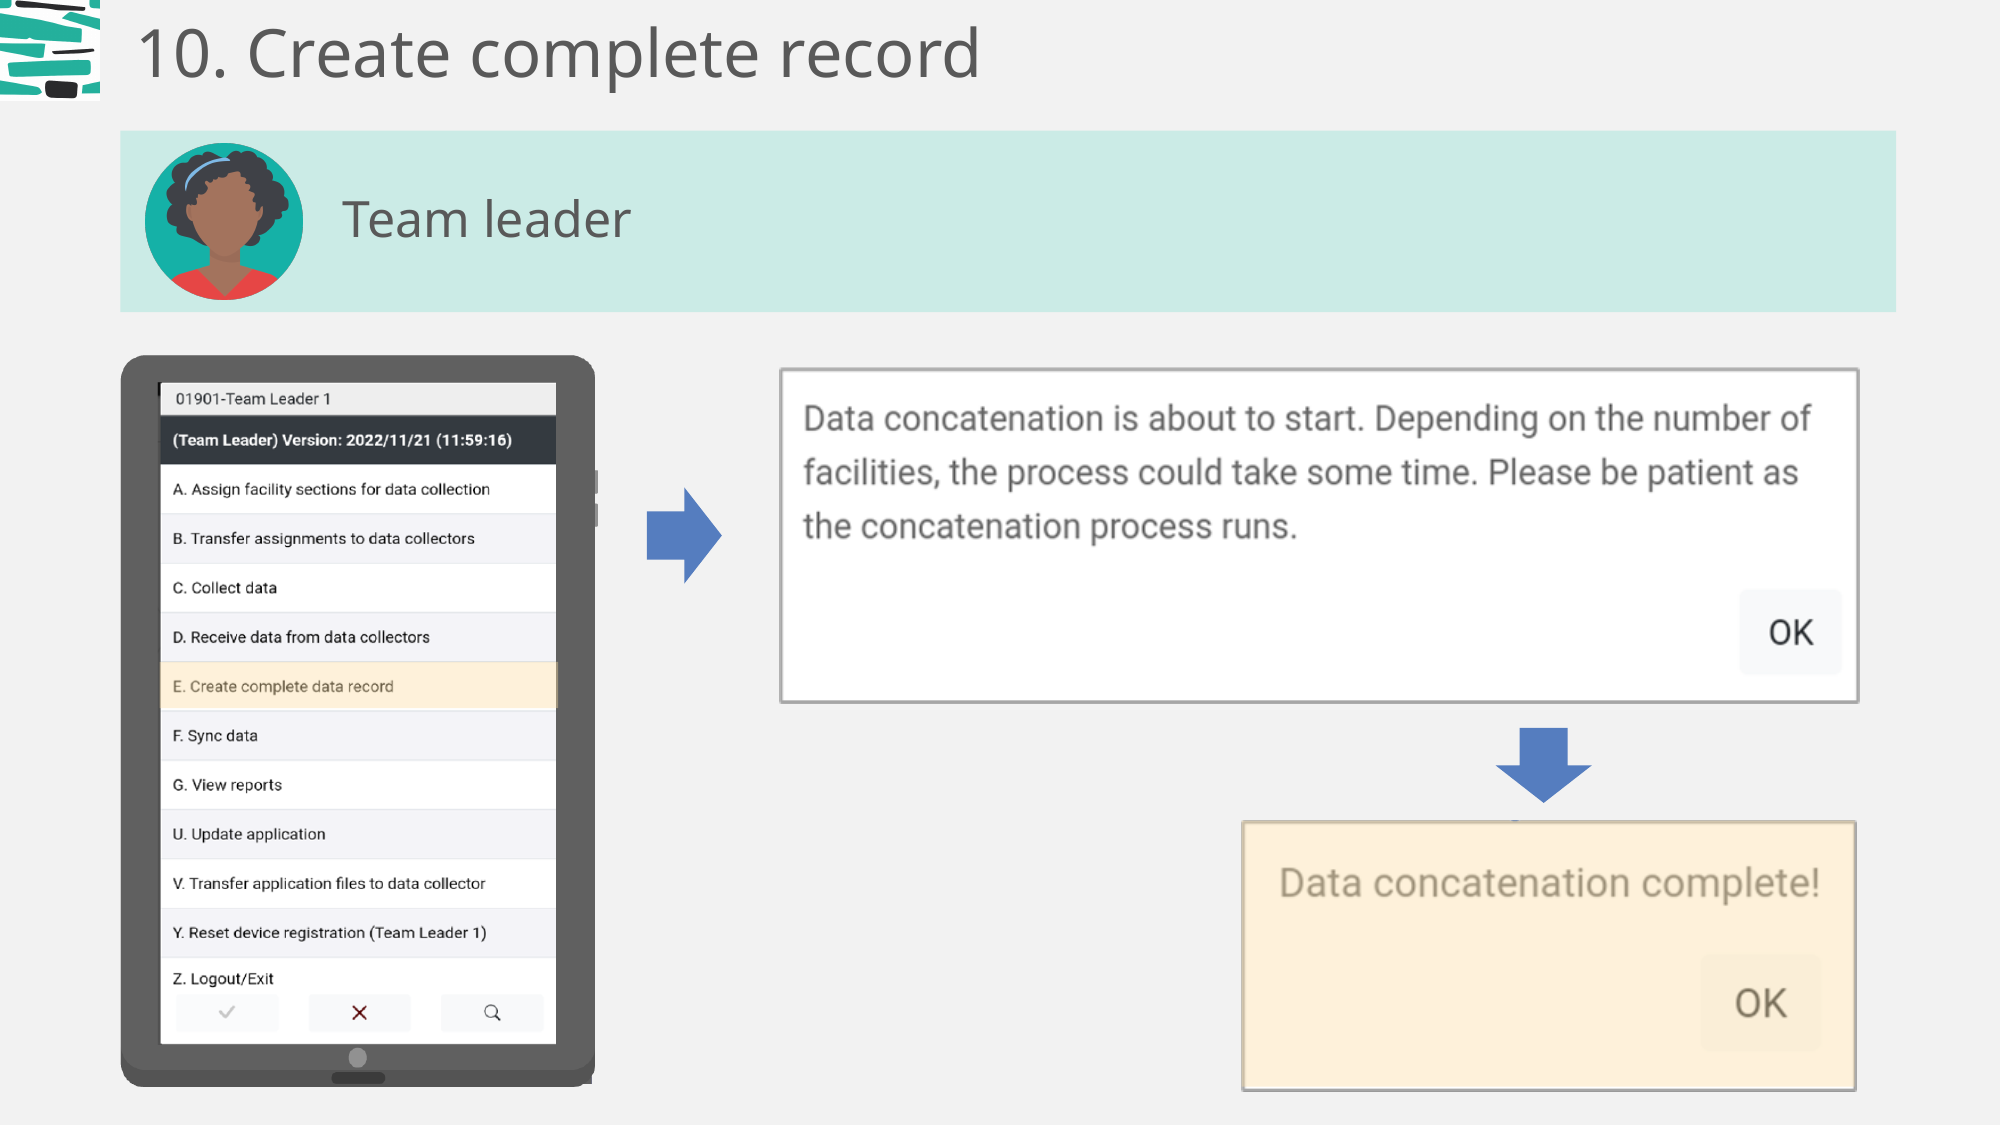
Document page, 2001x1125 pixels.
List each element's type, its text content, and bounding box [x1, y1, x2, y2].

picture [771, 361, 1864, 711]
picture [120, 355, 598, 1087]
text_box Team leader [327, 186, 1870, 256]
text_box [1492, 726, 1595, 805]
text_box [645, 484, 724, 587]
picture [145, 143, 303, 300]
picture [1234, 820, 1864, 1099]
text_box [0, 0, 1773, 101]
text_box [120, 130, 1897, 313]
